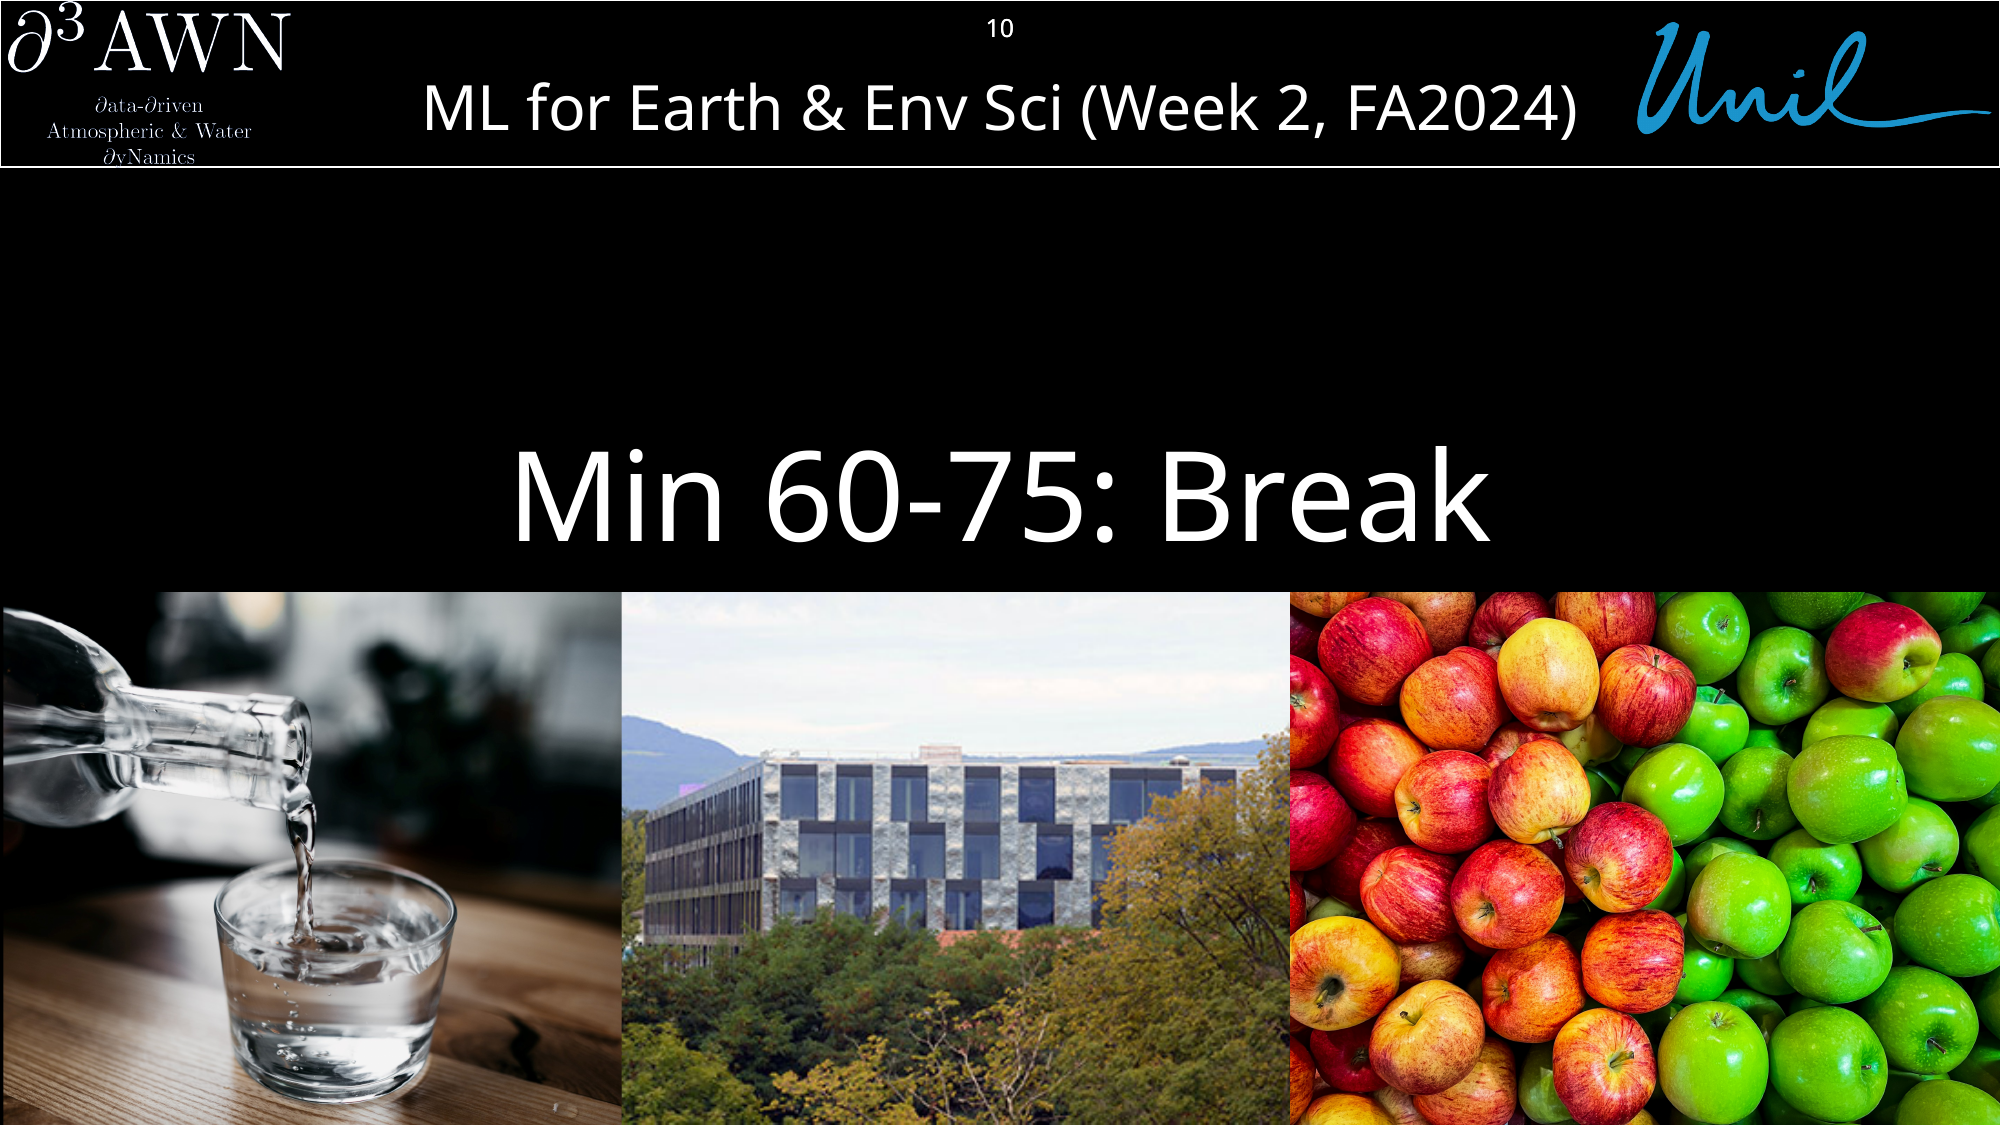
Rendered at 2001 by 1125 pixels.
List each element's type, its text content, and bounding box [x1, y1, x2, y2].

title Min 60-75: Break [150, 184, 1850, 576]
picture [0, 0, 298, 168]
slide_number 10 [774, 0, 1225, 60]
picture [1609, 22, 2000, 145]
picture [3, 592, 2000, 1125]
